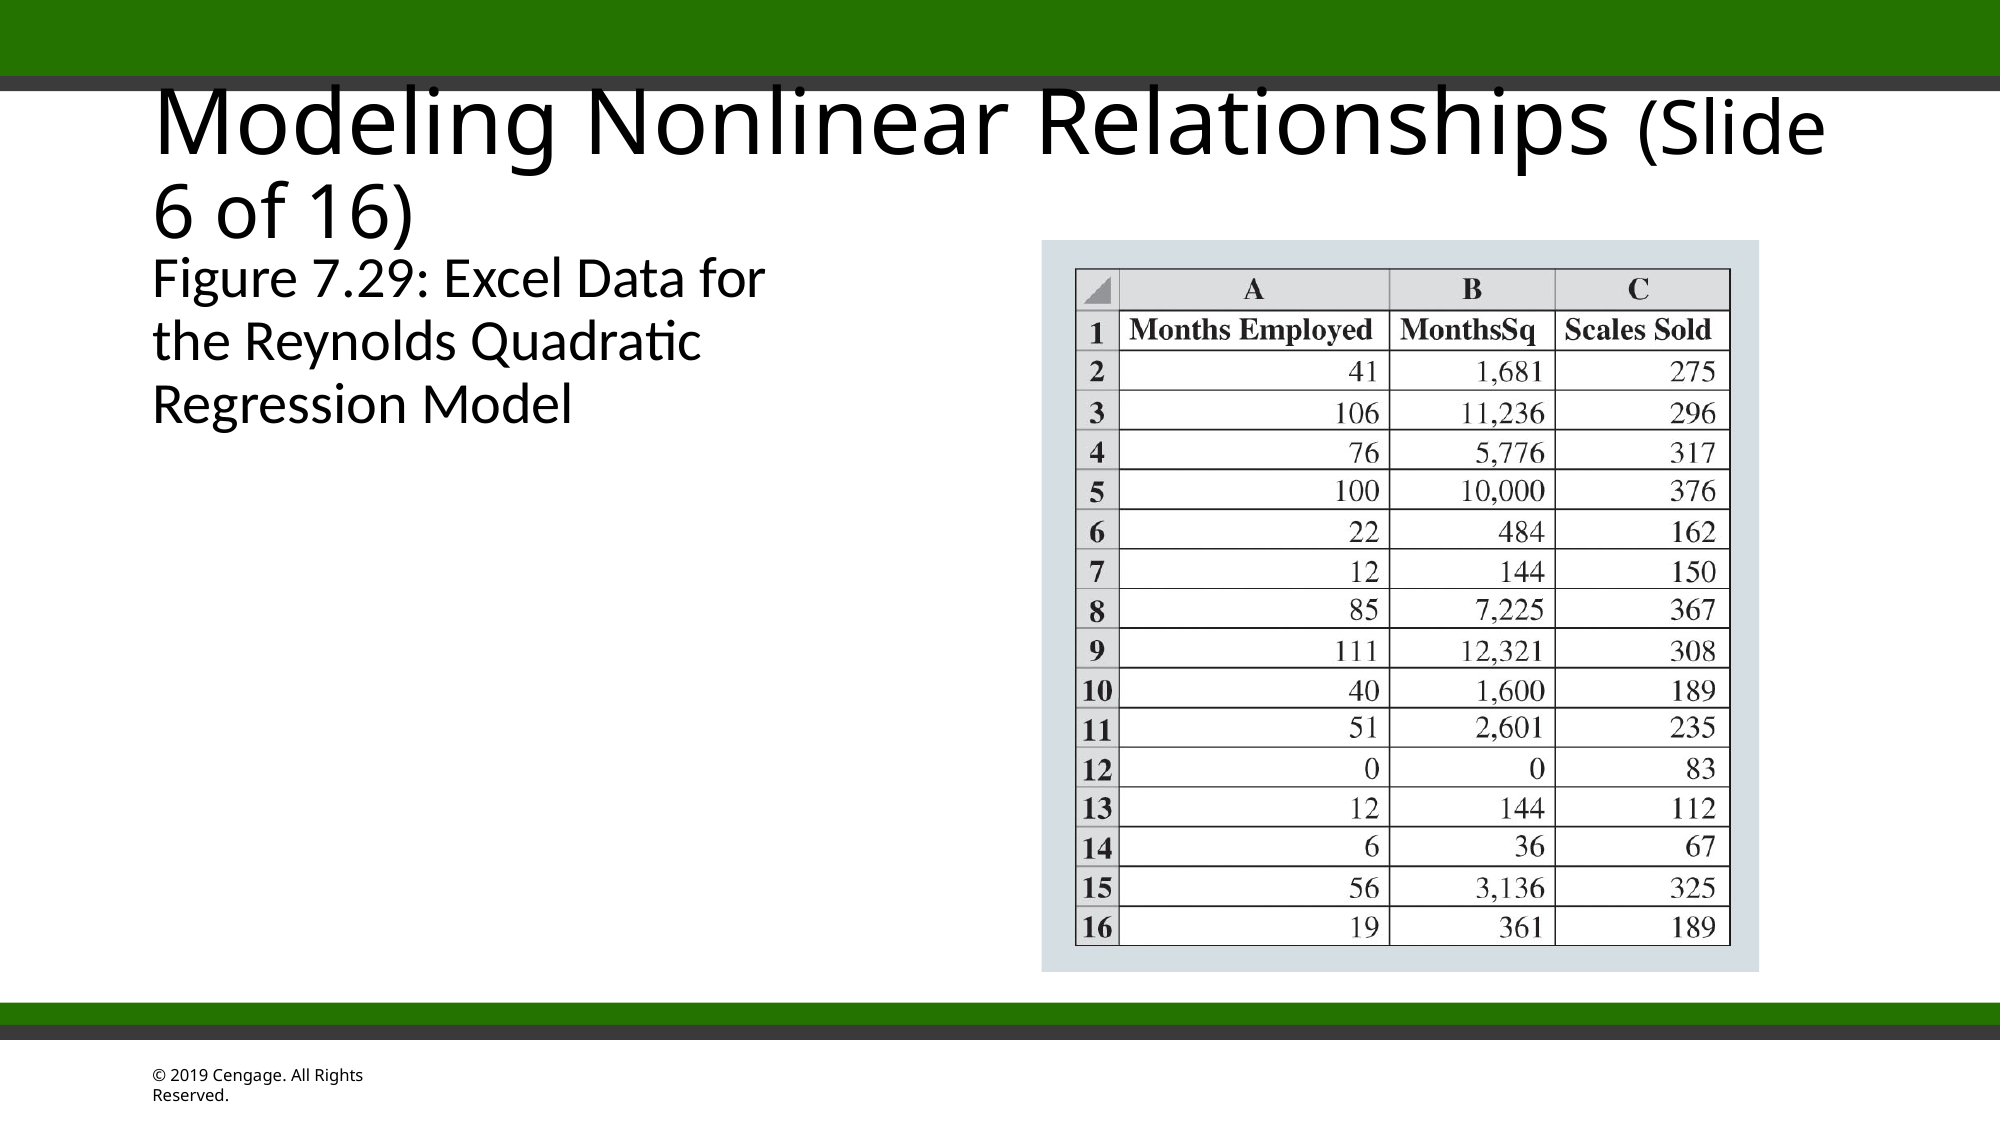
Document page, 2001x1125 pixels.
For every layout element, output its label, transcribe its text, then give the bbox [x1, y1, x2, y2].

picture [1041, 239, 1760, 972]
title Modeling Nonlinear Relationships (Slide 6 of 16) [137, 104, 1863, 225]
list Figure 7.29: Excel Data for the Reynolds Quadratic Regression Model [137, 239, 855, 692]
